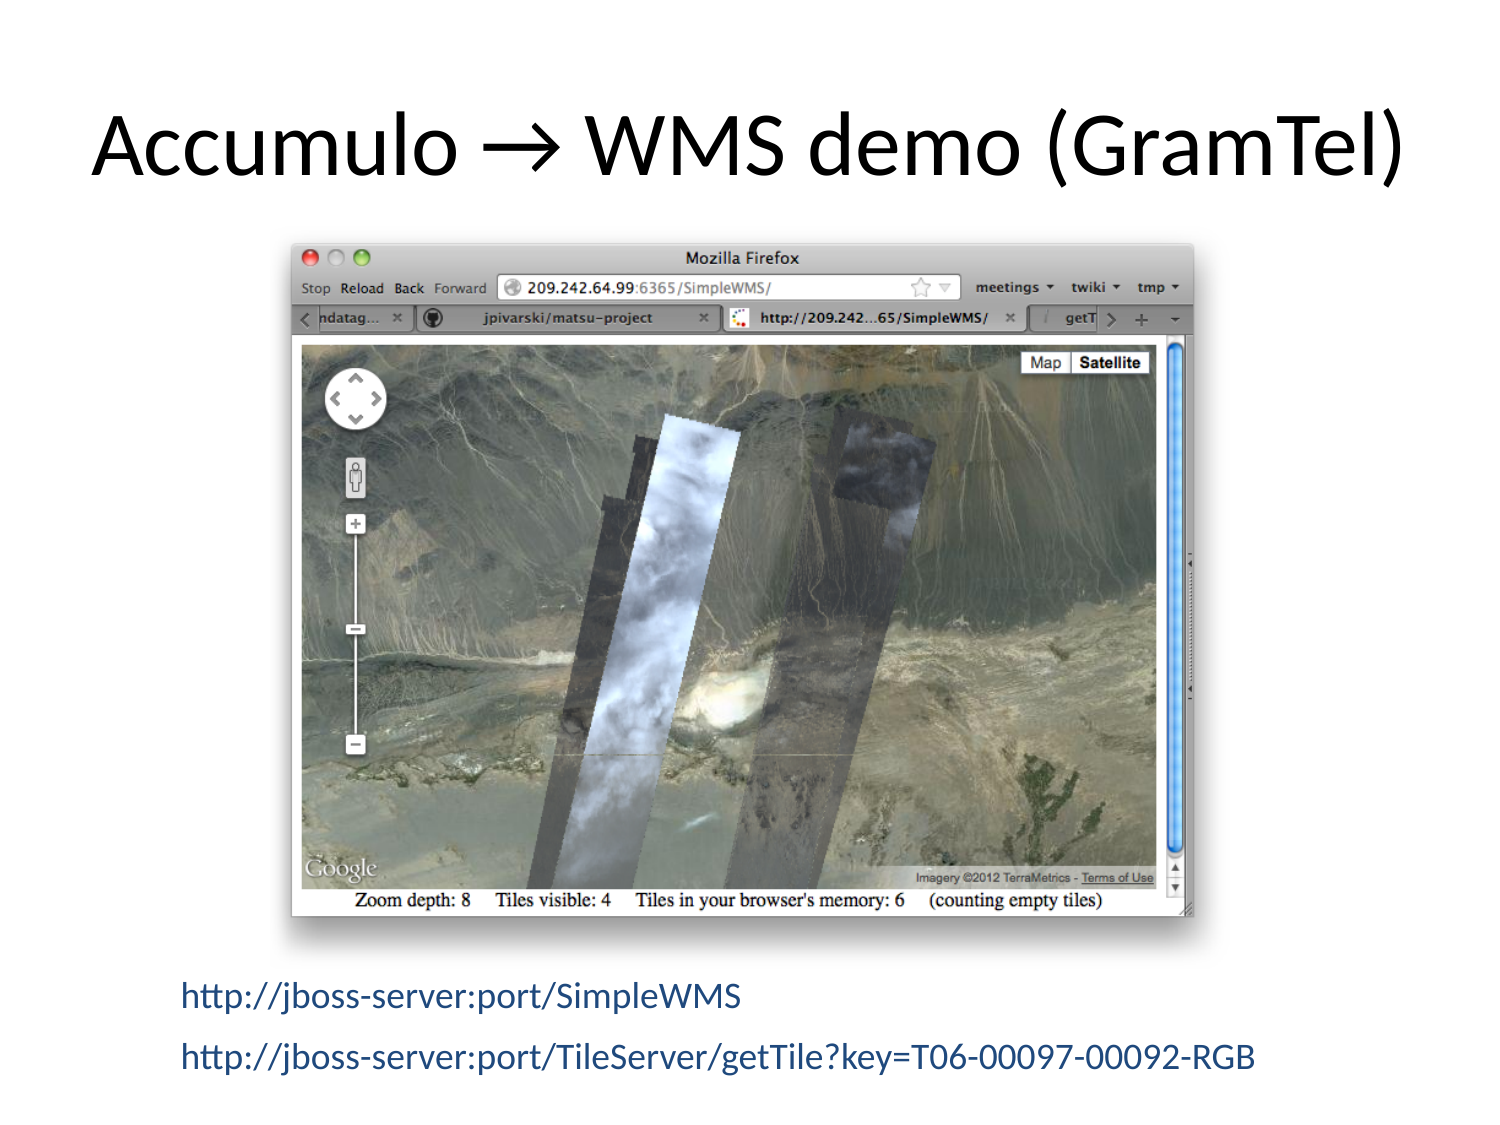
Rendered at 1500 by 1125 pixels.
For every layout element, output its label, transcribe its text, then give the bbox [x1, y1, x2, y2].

title Accumulo → WMS demo (GramTel) [75, 45, 1425, 225]
text_box http://jboss-server:port/TileServer/getTile?key=T06-00097-00092-RGB [165, 1024, 1335, 1085]
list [74, 225, 1426, 969]
text_box http://jboss-server:port/SimpleWMS [165, 976, 1335, 1024]
